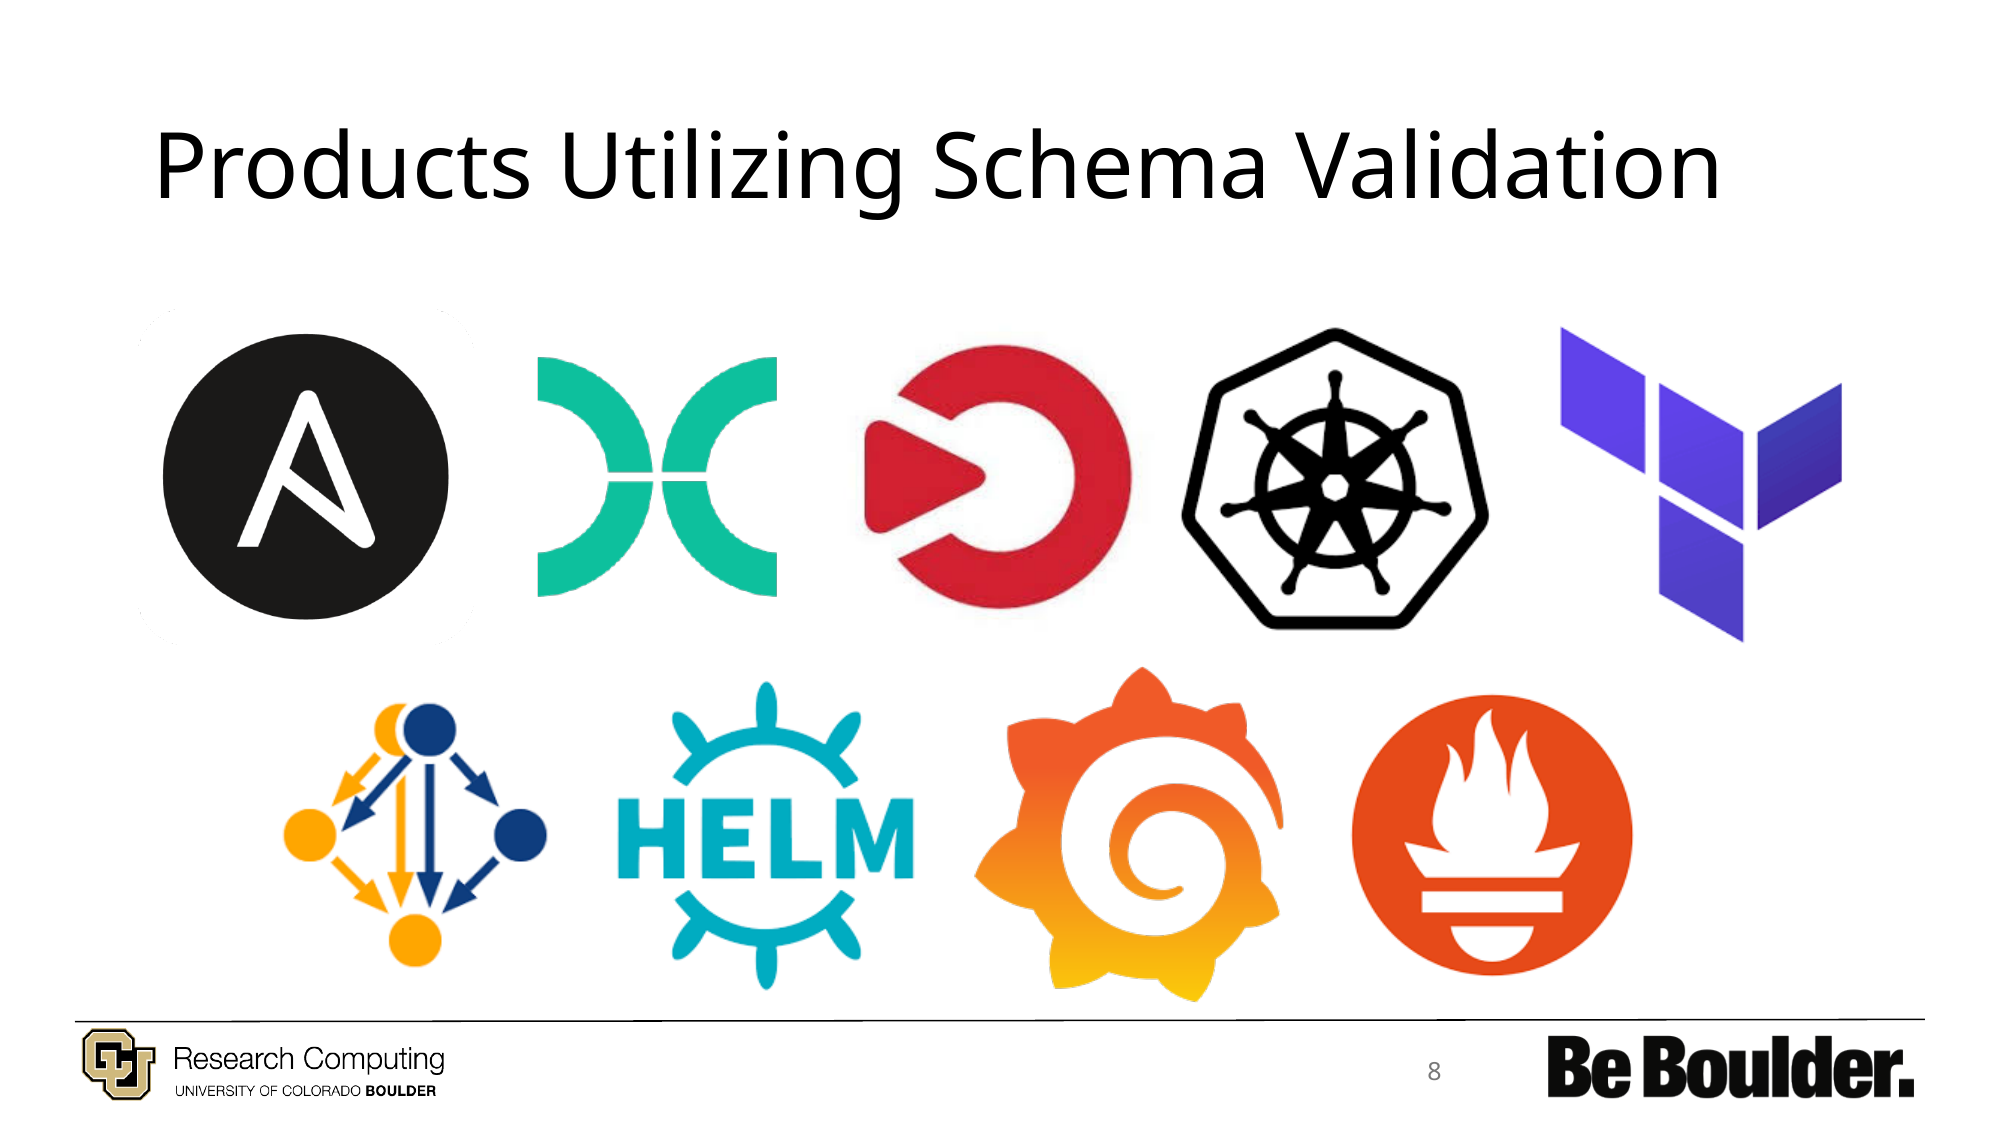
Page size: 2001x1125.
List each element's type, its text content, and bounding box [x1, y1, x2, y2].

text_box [136, 308, 1863, 1005]
slide_number 8 [1412, 1042, 1525, 1103]
title Products Utilizing Schema Validation [137, 59, 1863, 278]
picture [81, 1028, 444, 1101]
picture [1524, 1028, 1938, 1102]
